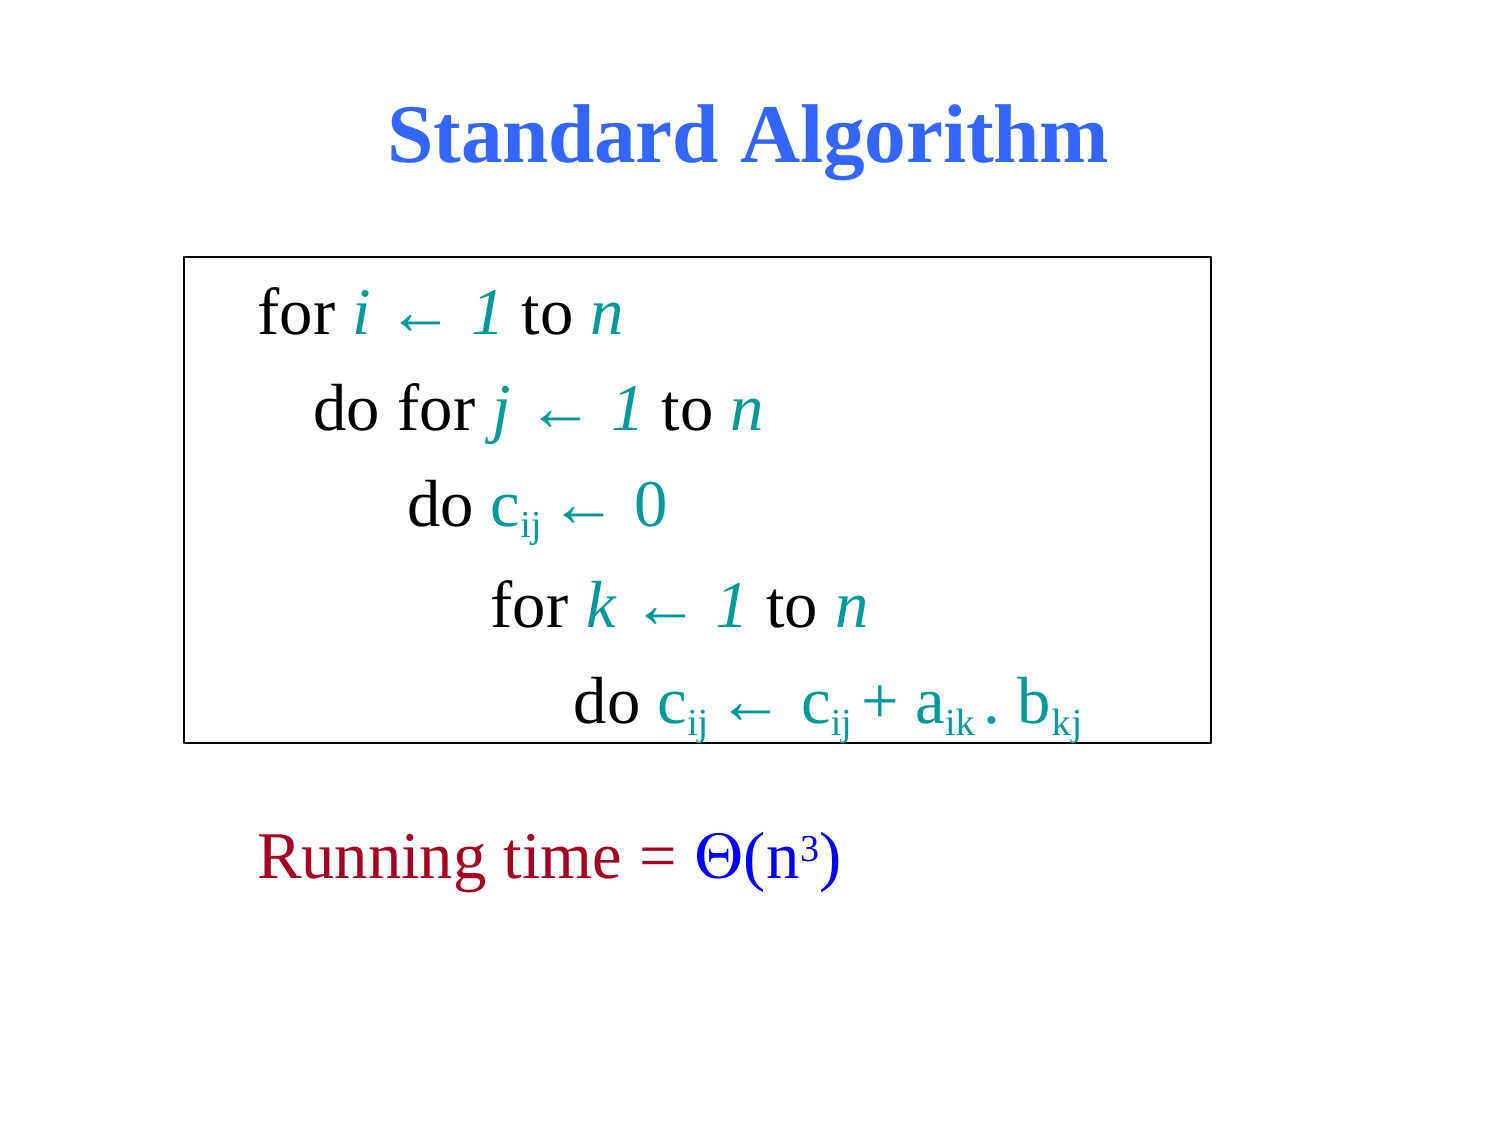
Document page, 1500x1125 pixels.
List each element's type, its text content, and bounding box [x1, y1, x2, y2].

title Standard Algorithm [385, 77, 1114, 257]
text_box for i ← 1 to n do for j ← 1 to n do cij ← 0 for k ← 1 to n do cij ← cij + aik . bkj [184, 257, 1212, 743]
text_box Running time = (n3) [255, 809, 847, 892]
